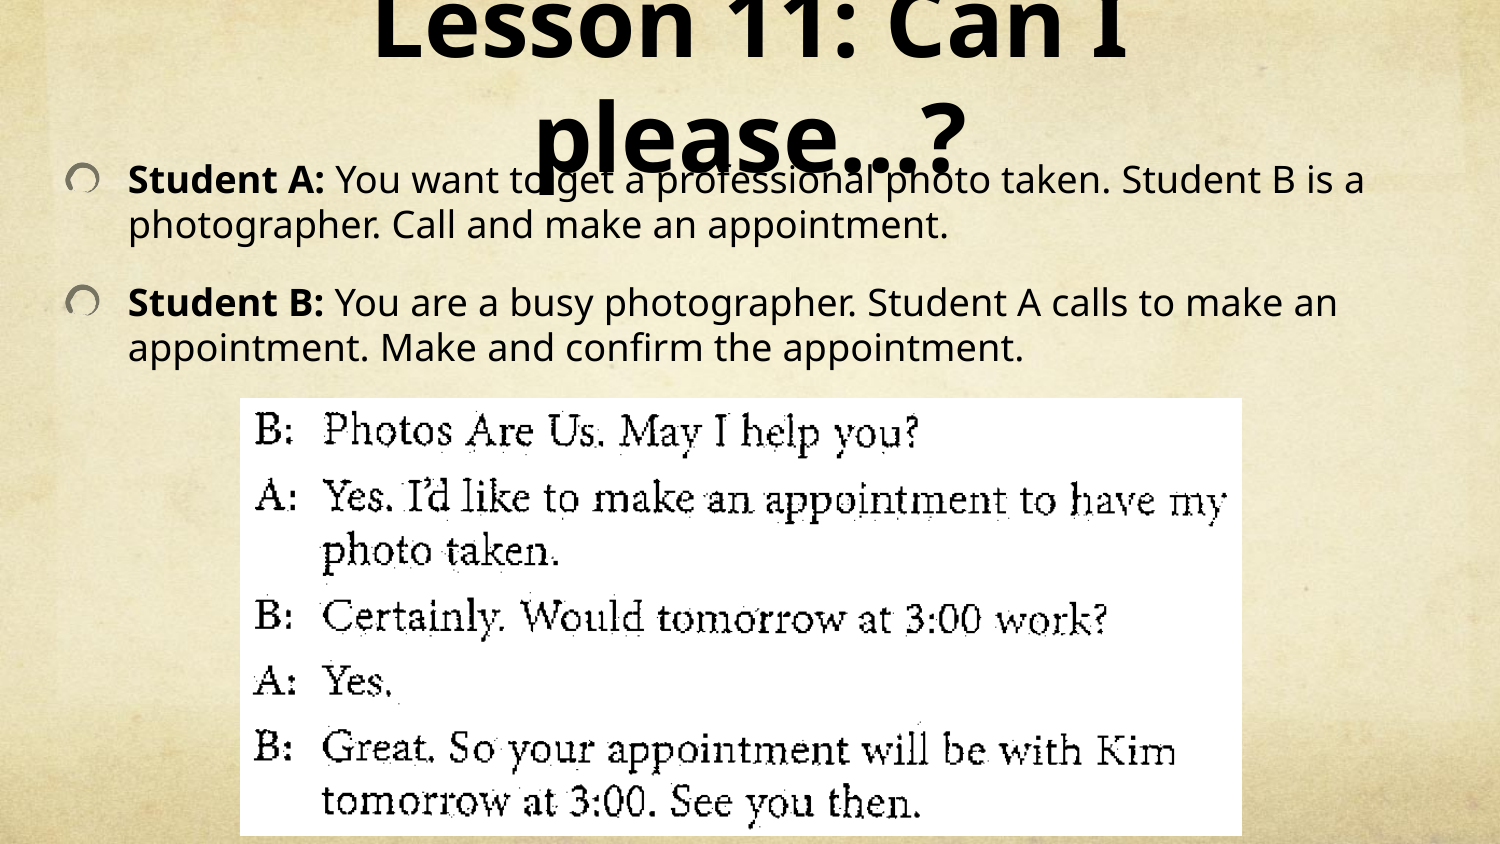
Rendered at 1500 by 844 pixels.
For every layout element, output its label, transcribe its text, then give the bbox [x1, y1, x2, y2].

list Student A: You want to get a professional photo taken. Student B is a photographer. Call and make an appointment. Student B: You are a busy photographer. Student A calls to make an appointment. Make and confirm the appointment. [50, 147, 1461, 383]
picture [0, 0, 1500, 844]
title Lesson 11: Can I please...? [150, 23, 1350, 131]
